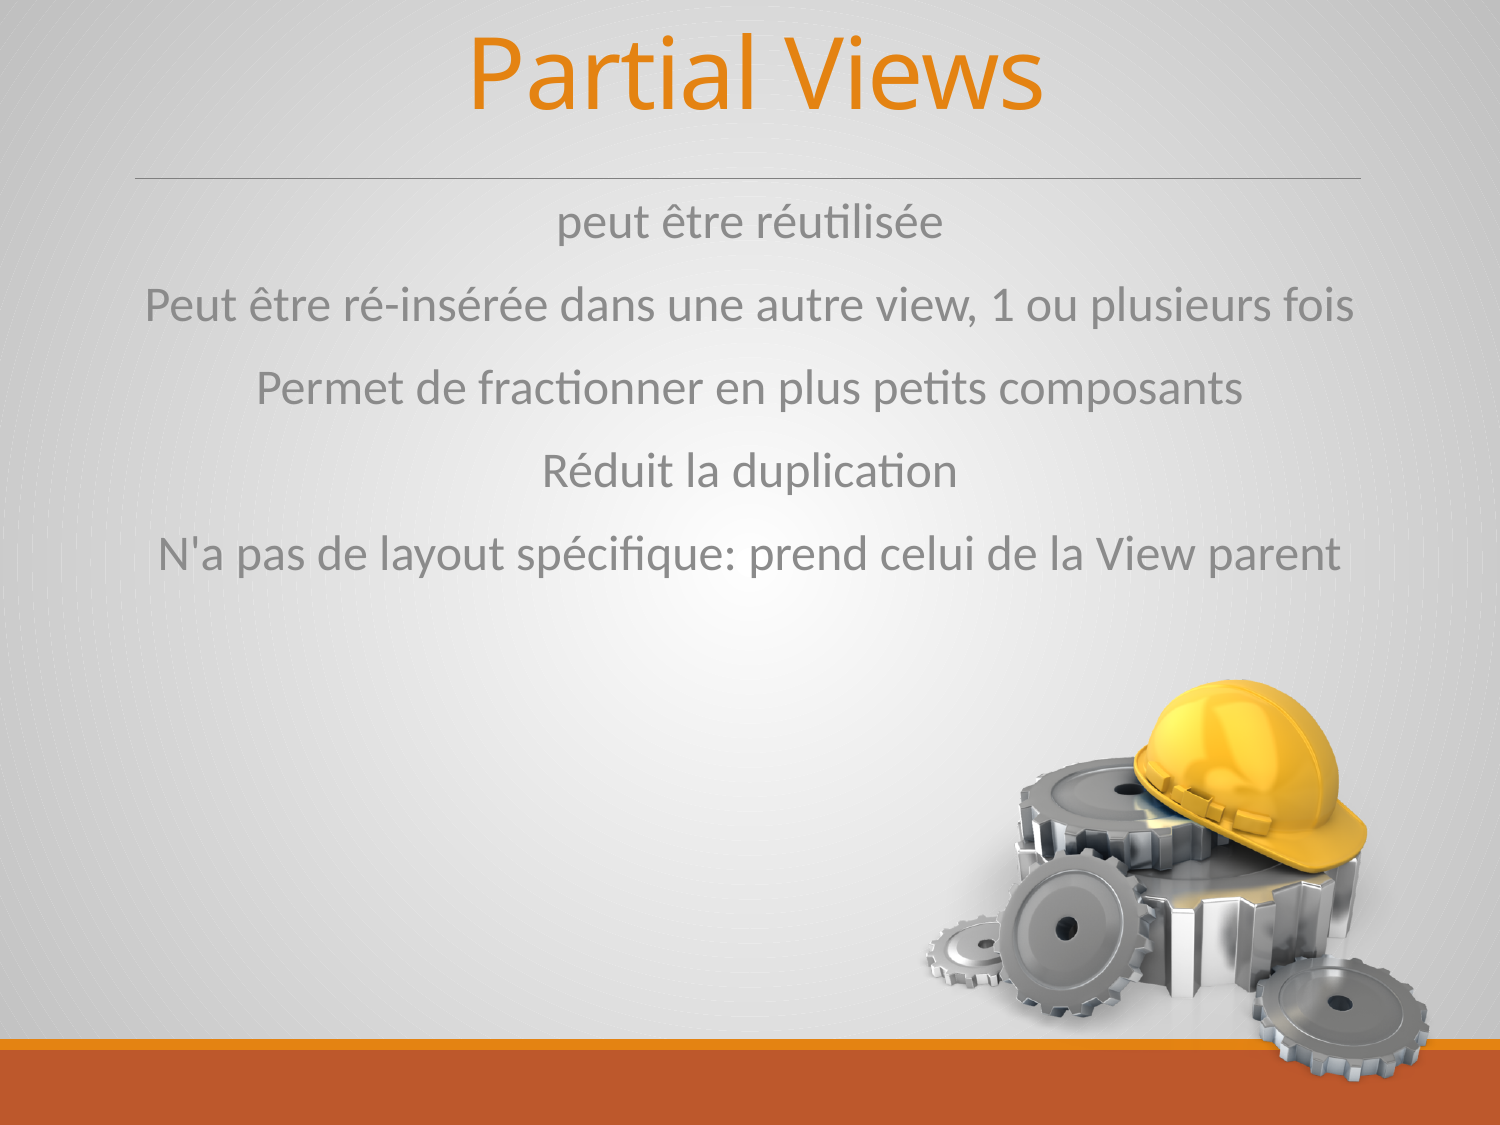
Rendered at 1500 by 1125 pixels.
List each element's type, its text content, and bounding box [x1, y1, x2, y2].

picture [893, 661, 1488, 1108]
subtitle peut être réutilisée Peut être ré-insérée dans une autre view, 1 ou plusieurs fois Permet de fractionner en plus petits composants Réduit la duplication N'a pas de layout spécifique: prend celui de la View parent [12, 187, 1488, 1025]
title Partial Views [12, 12, 1500, 138]
